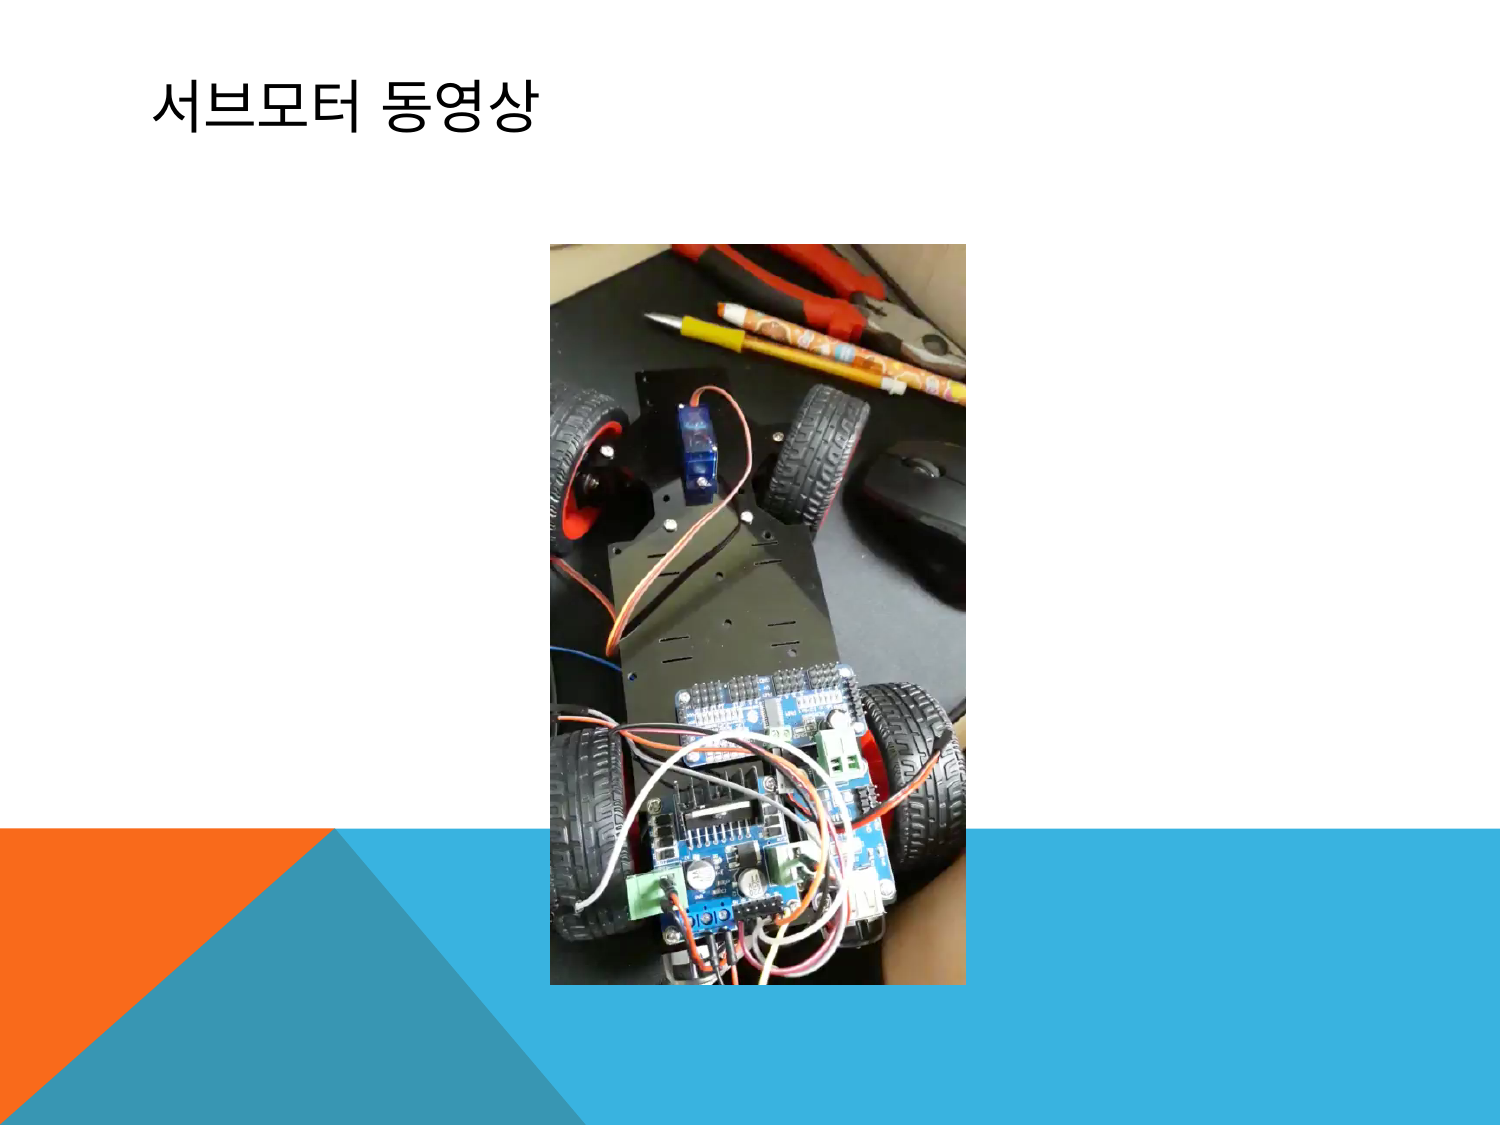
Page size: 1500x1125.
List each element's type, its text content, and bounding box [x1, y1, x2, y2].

title 서브모터 동영상 [135, 60, 1369, 150]
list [548, 243, 967, 987]
